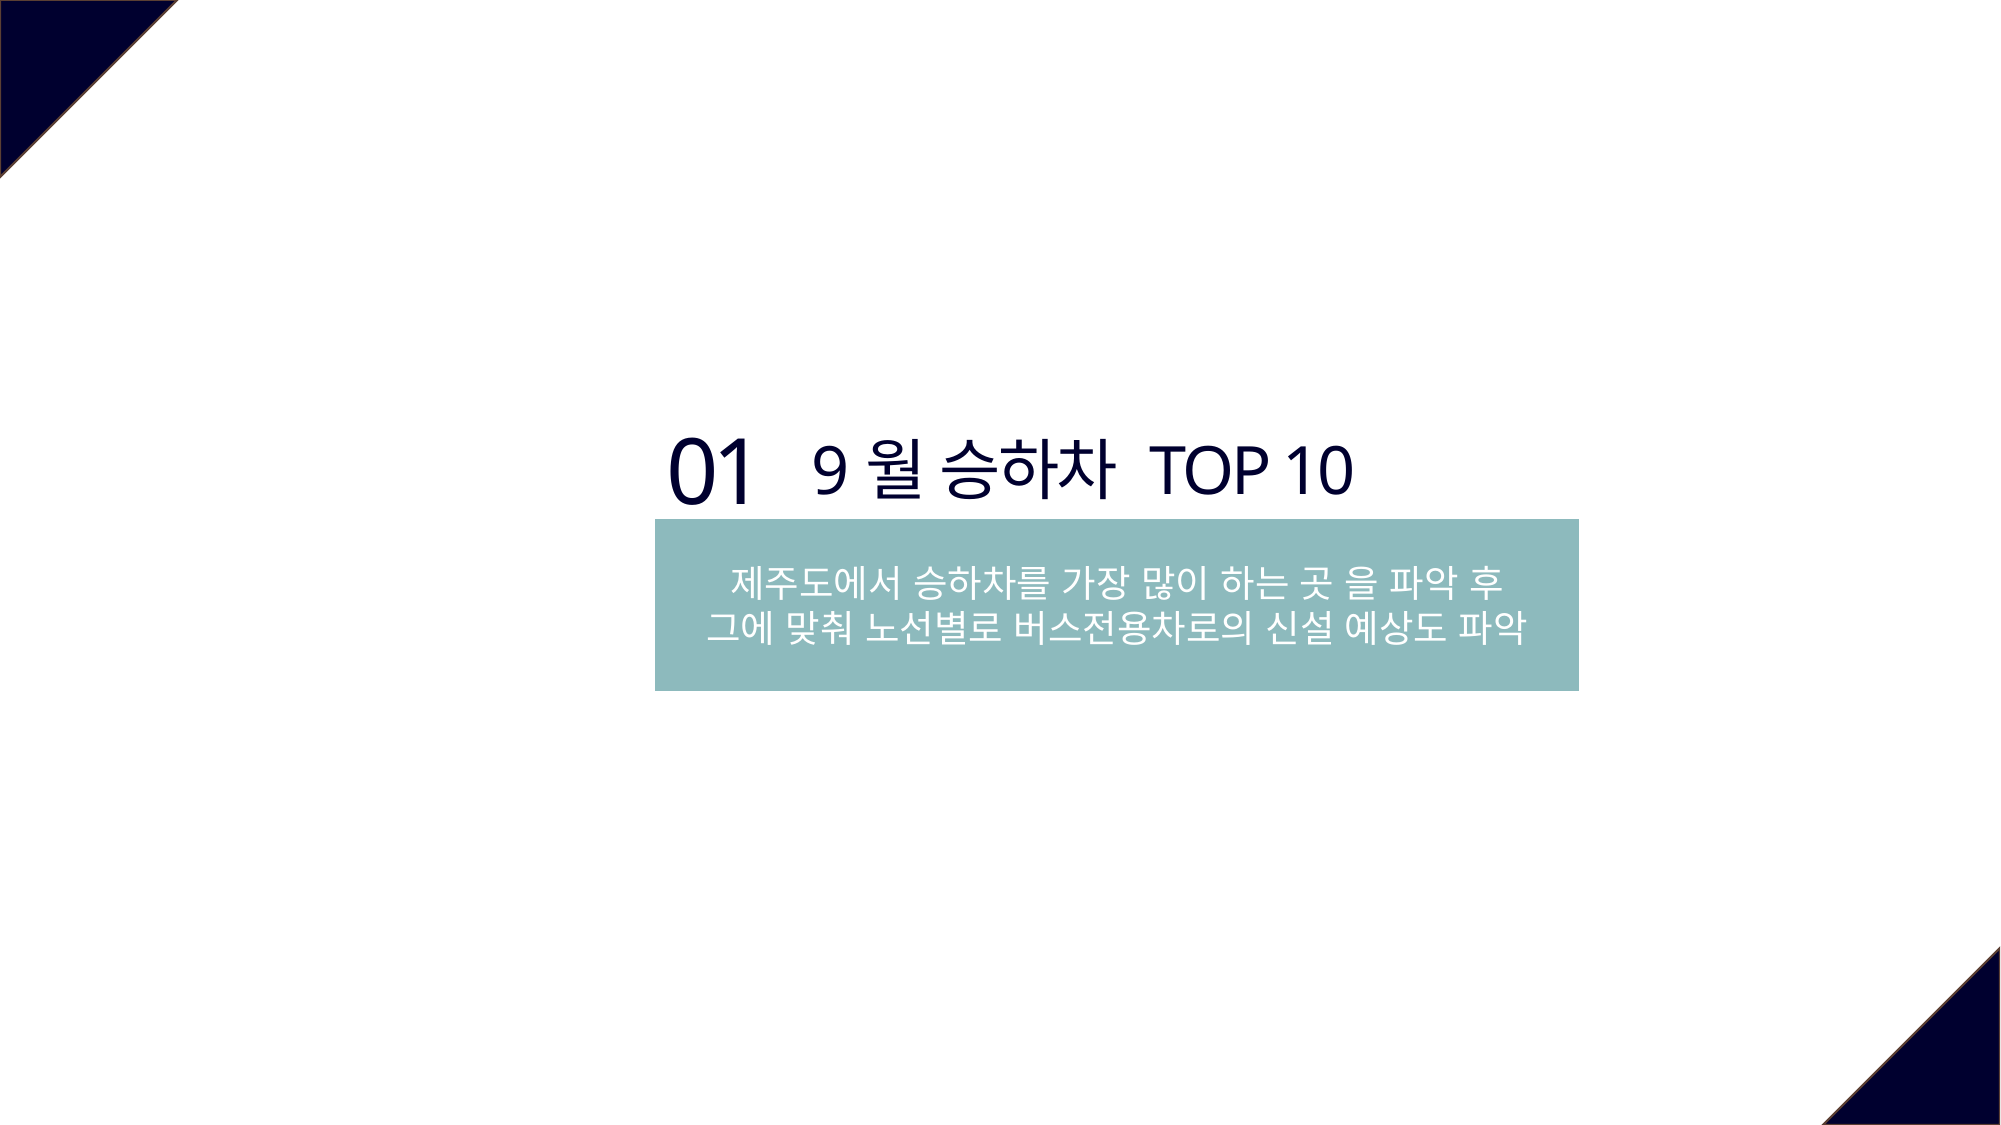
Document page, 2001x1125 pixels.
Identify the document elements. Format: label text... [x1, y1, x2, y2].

text_box 01 [651, 405, 781, 531]
text_box 9월 승하차 TOP 10 [786, 420, 1381, 516]
text_box 제주도에서 승하차를 가장 많이 하는 곳 을 파악 후 그에 맞춰 노선별로 버스전용차로의 신설 예상도 파악 [655, 519, 1579, 691]
